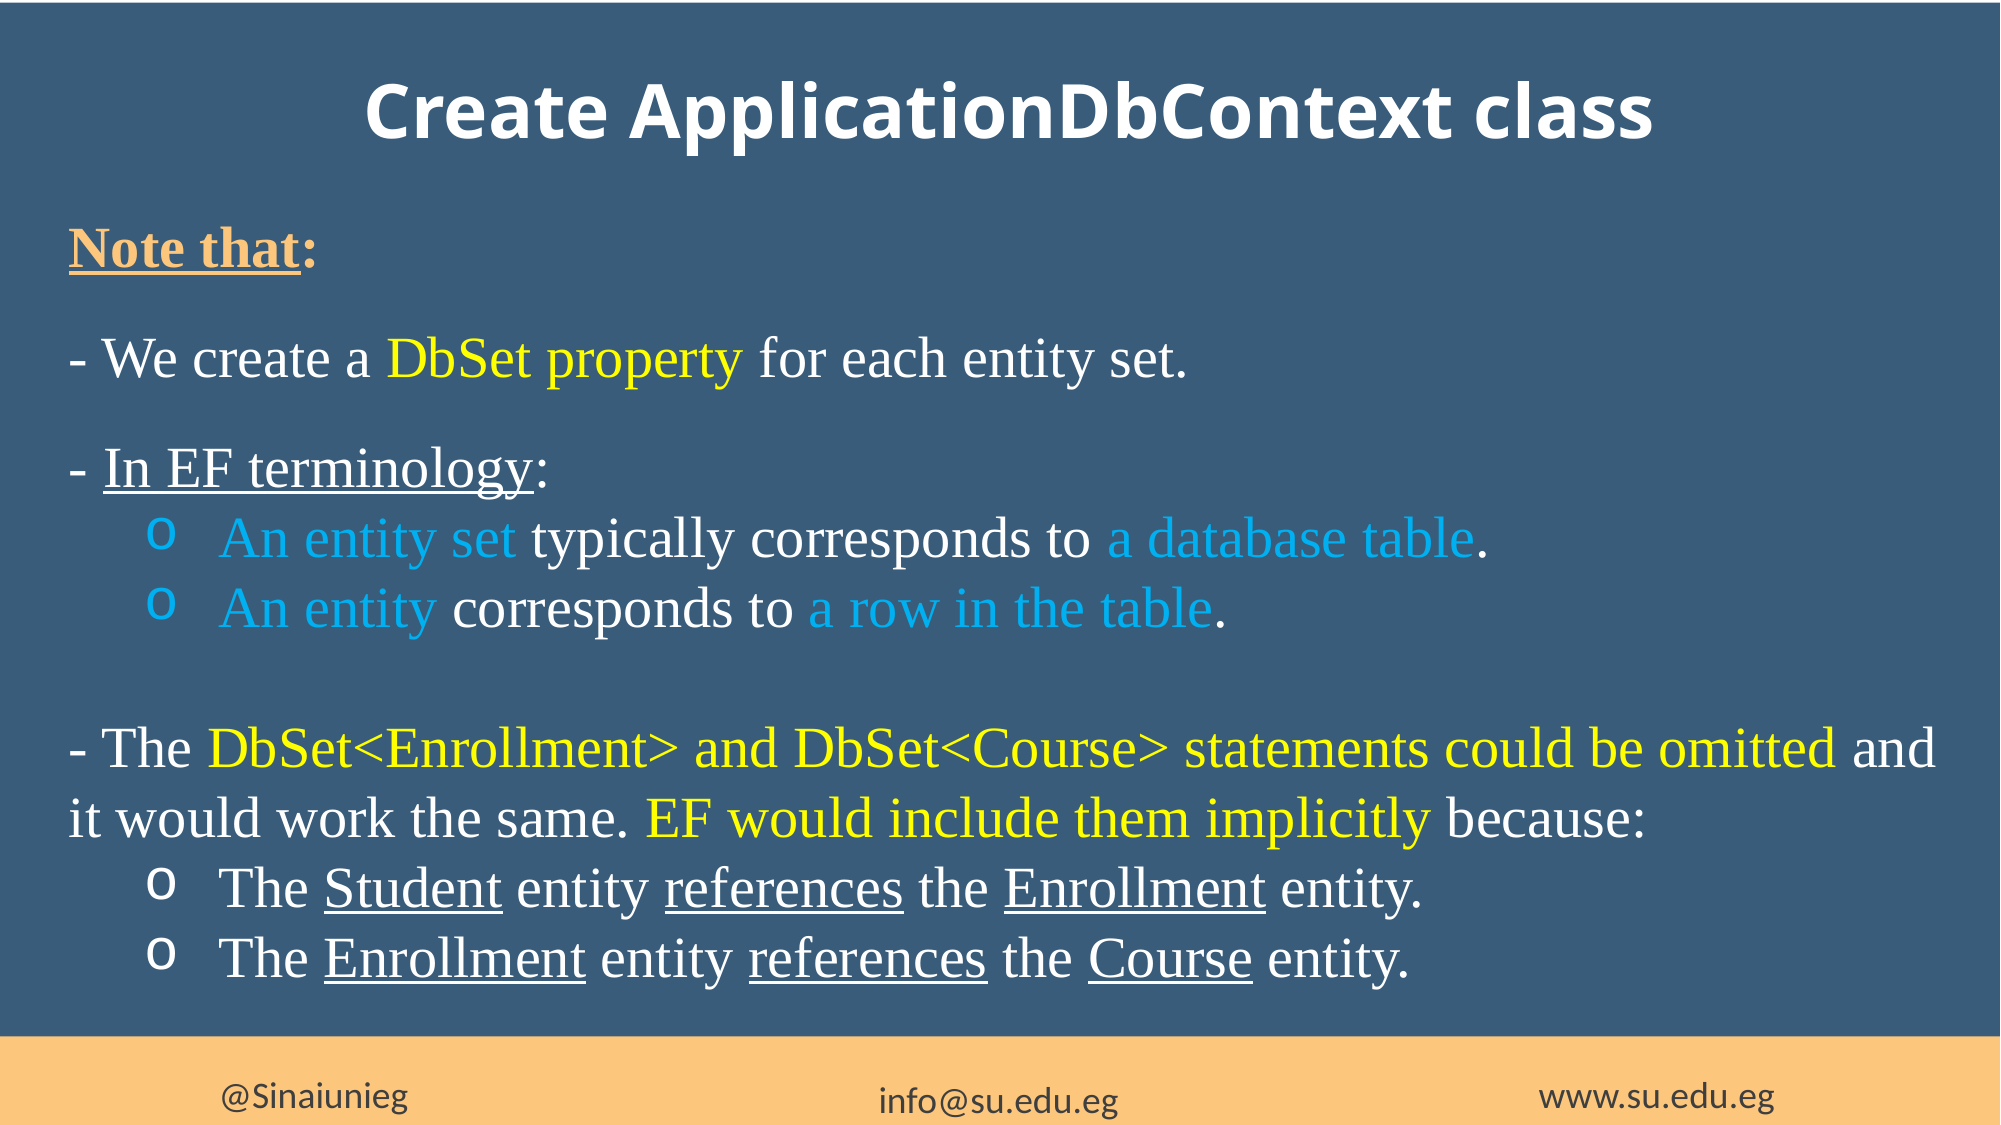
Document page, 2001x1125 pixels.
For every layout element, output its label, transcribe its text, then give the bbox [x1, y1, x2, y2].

text_box Create ApplicationDbContext class [227, 56, 1792, 162]
text_box Note that: - We create a DbSet property for each entity set. - In EF terminology: An entity set typically corresponds to a database table. An entity corresponds to a row in the table. - The DbSet<Enrollment> and DbSet<Course> statements could be omitted and it would work the same. EF would include them implicitly because: The Student entity references the Enrollment entity. The Enrollment entity references the Course entity. [54, 202, 1966, 997]
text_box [0, 1036, 2000, 1125]
text_box [0, 2, 2000, 1036]
